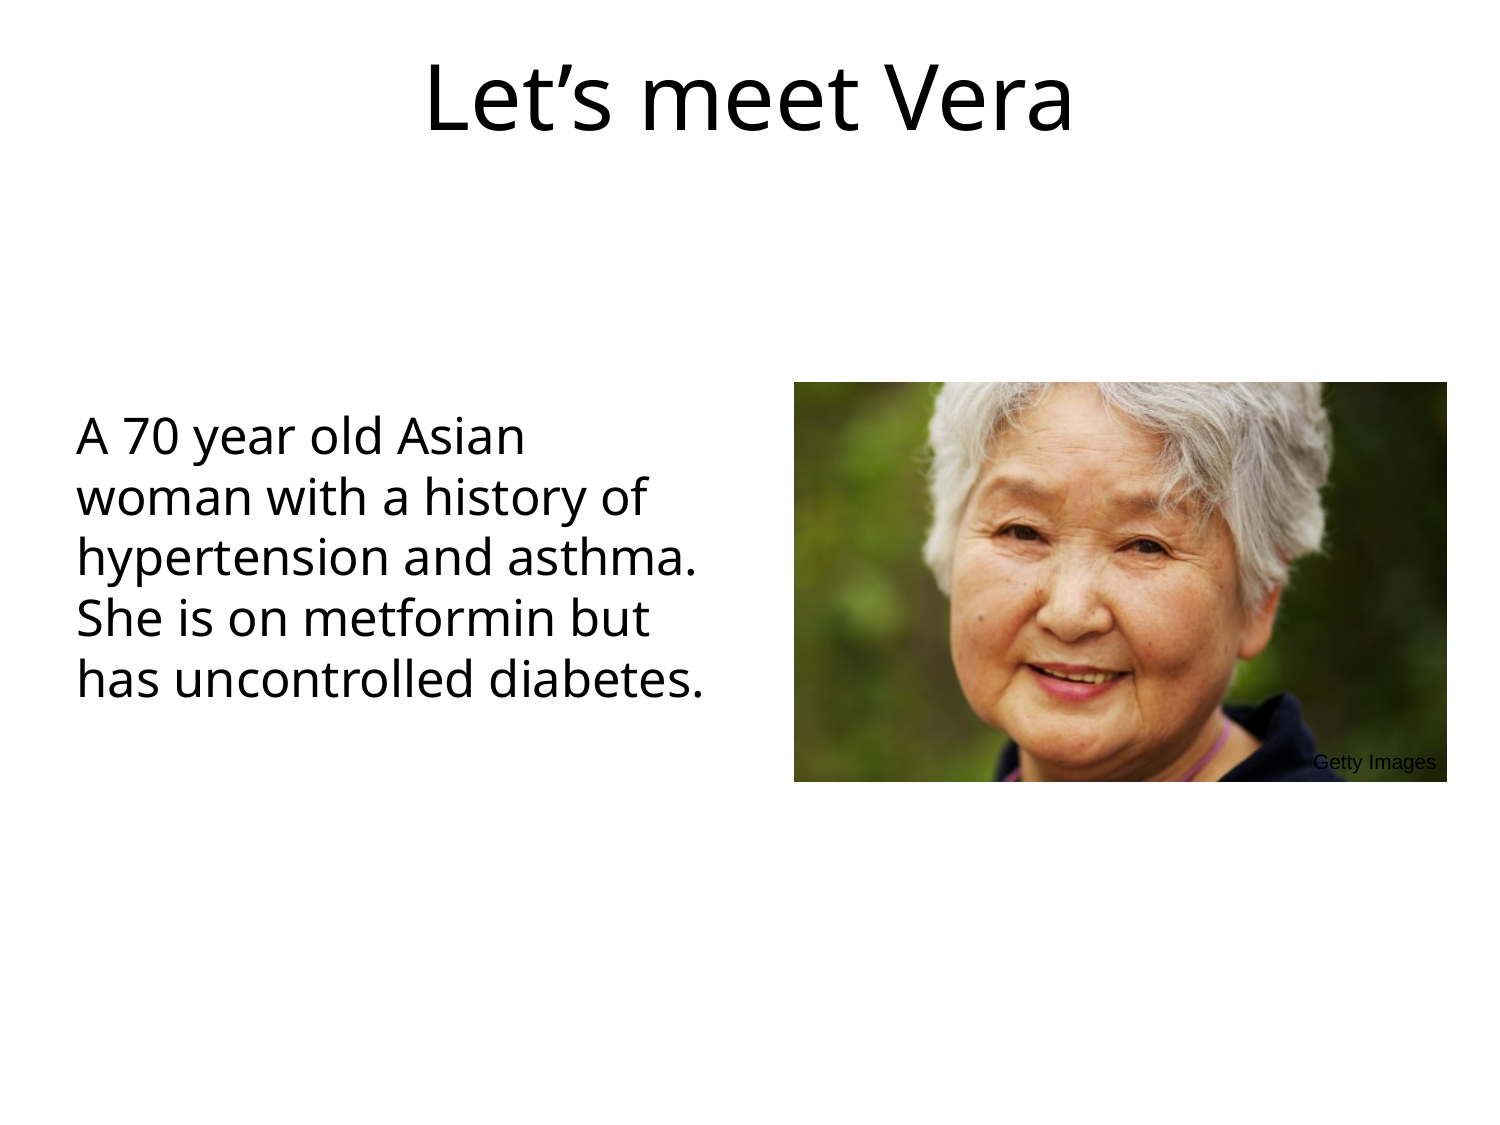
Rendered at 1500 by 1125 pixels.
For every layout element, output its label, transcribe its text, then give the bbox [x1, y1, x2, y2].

picture [794, 382, 1447, 782]
title Let’s meet Vera [0, 0, 1500, 188]
list A 70 year old Asian woman with a history of hypertension and asthma. She is on metformin but has uncontrolled diabetes. [61, 396, 725, 758]
